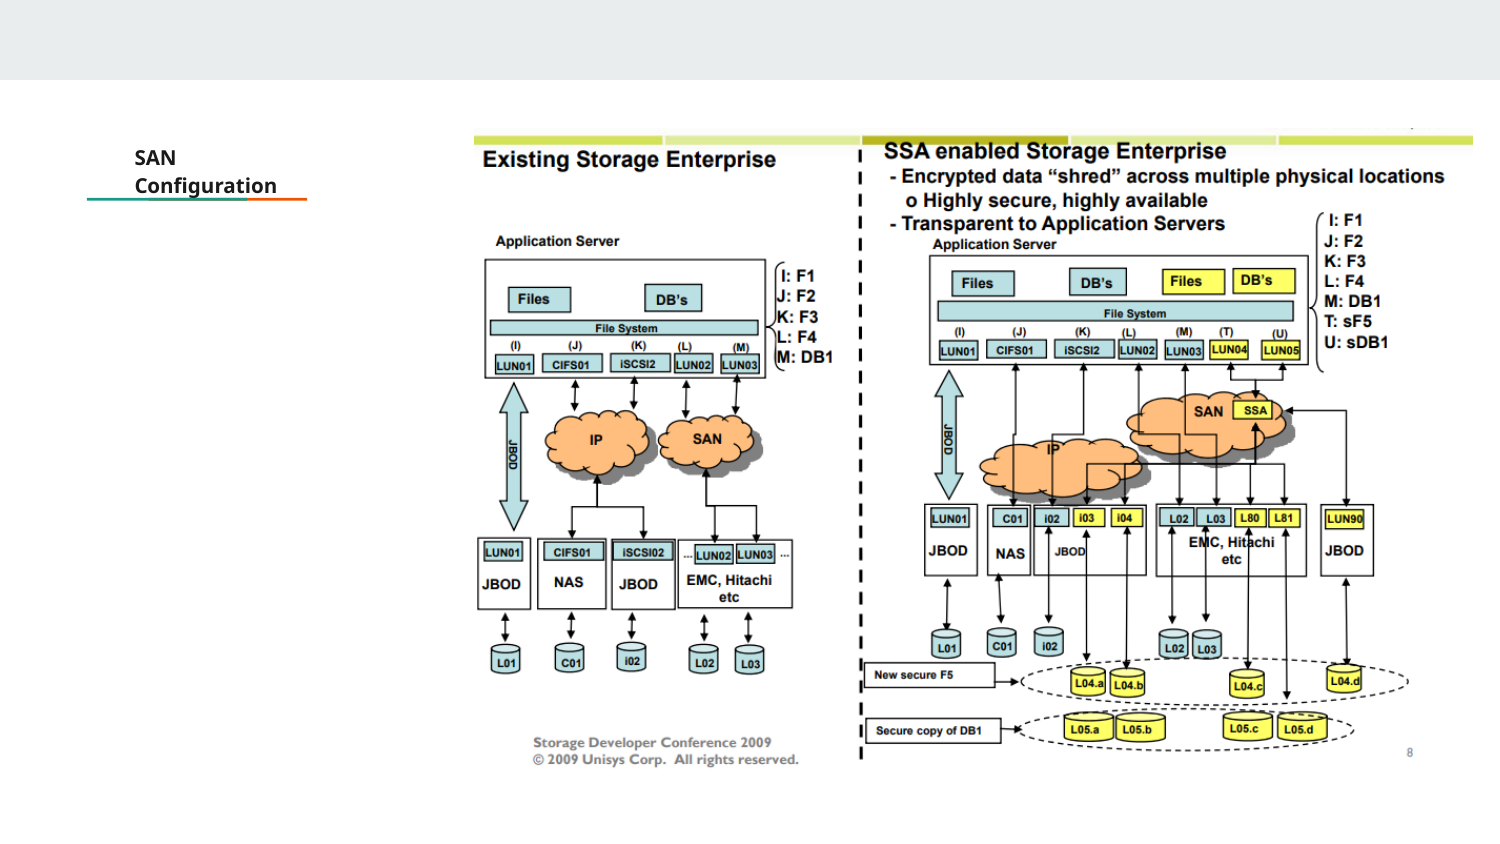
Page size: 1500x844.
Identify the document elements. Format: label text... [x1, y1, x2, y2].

picture [474, 128, 1473, 783]
title SAN Configuration [119, 128, 473, 217]
